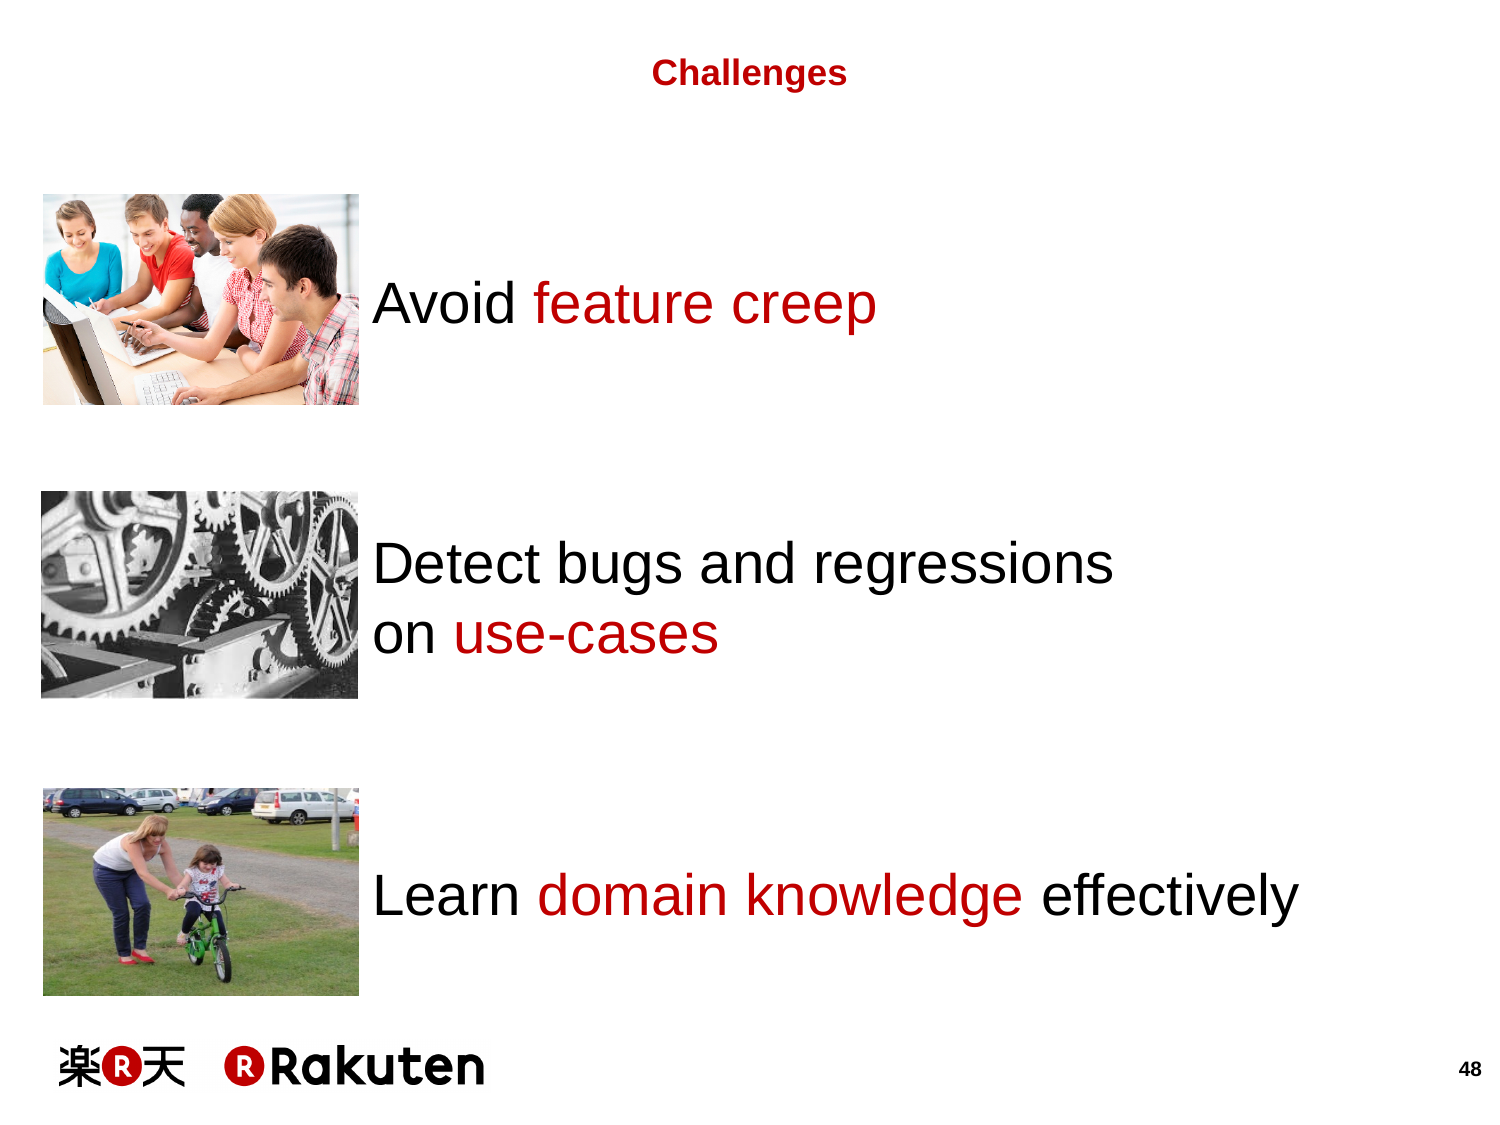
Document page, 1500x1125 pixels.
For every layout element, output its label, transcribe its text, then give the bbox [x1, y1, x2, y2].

text_box Learn domain knowledge effectively [361, 788, 1471, 996]
picture [53, 1039, 491, 1093]
picture [43, 194, 359, 405]
text_box Detect bugs and regressions on use-cases [360, 491, 1471, 699]
picture [40, 491, 358, 699]
picture [43, 788, 359, 996]
text_box Avoid feature creep [362, 196, 1471, 404]
title Challenges [59, 41, 1441, 101]
